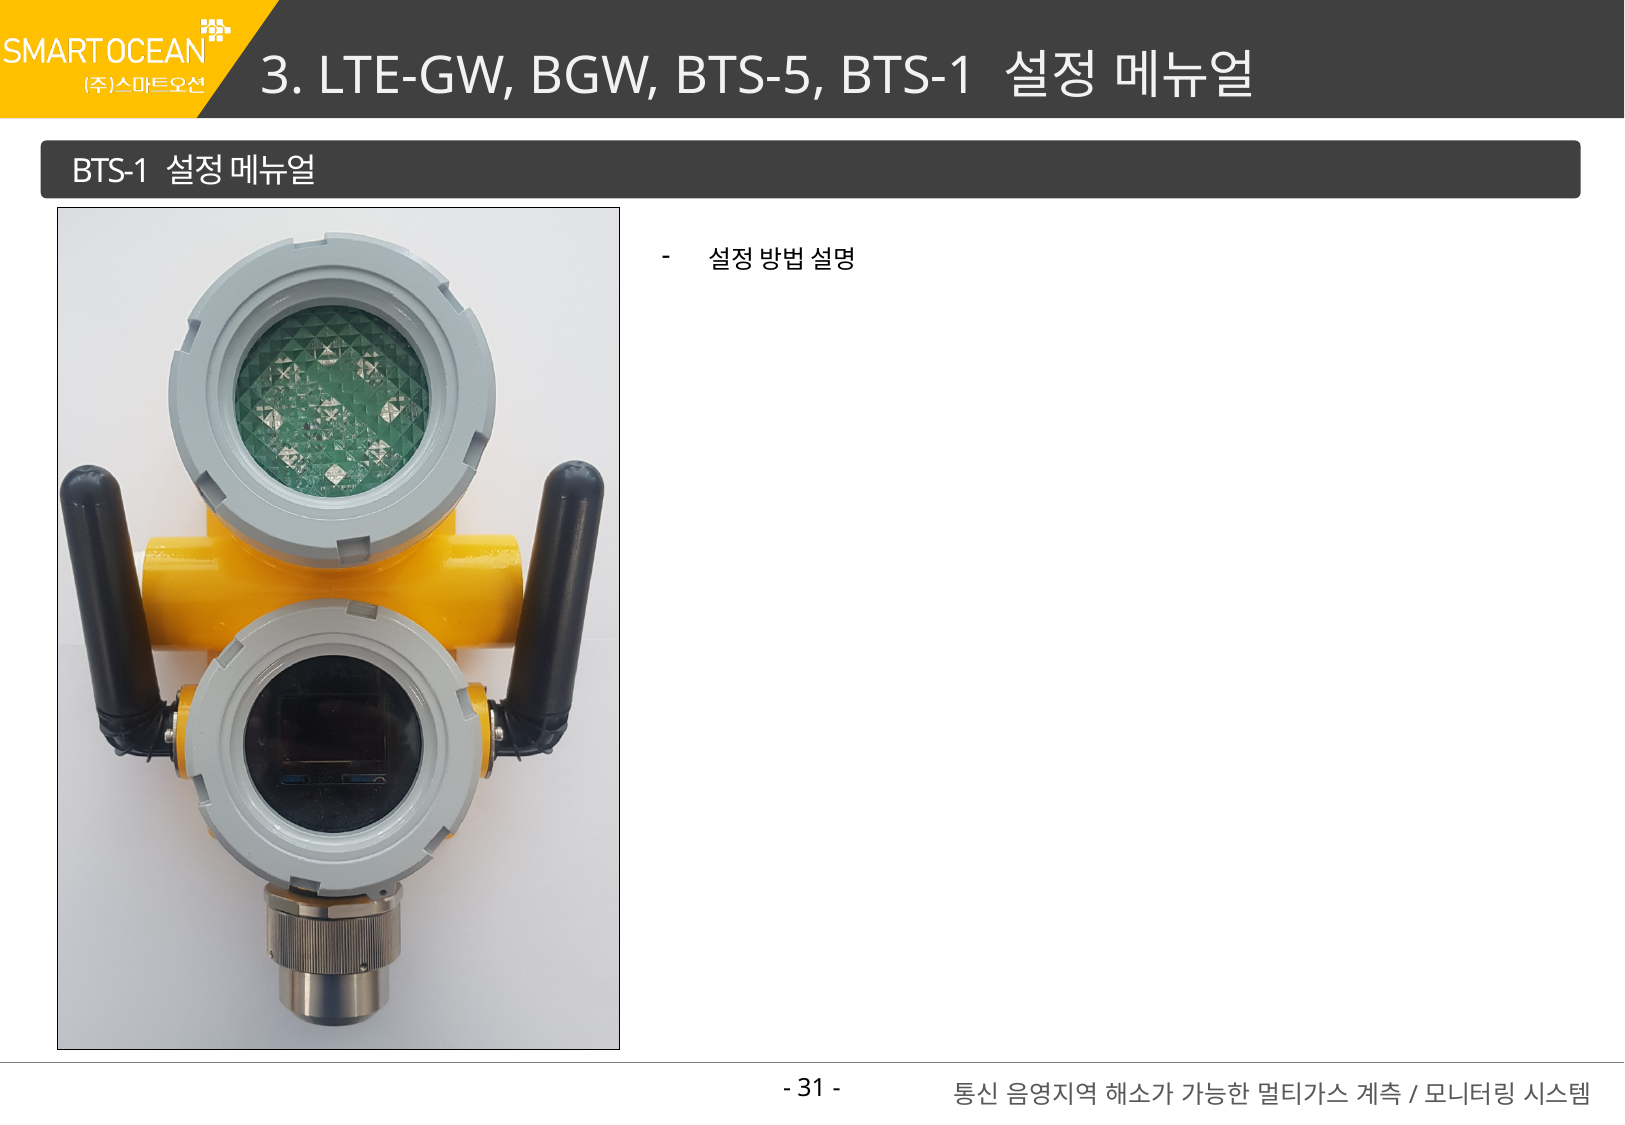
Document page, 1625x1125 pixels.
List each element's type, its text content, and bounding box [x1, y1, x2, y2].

picture [57, 206, 621, 1050]
text_box 3. LTE-GW, BGW, BTS-5, BTS-1 설정 메뉴얼 [245, 34, 1536, 112]
text_box BTS-1 설정 메뉴얼 [40, 140, 1581, 199]
picture [2, 11, 233, 94]
text_box 설정 방법 설명 [647, 221, 1579, 281]
